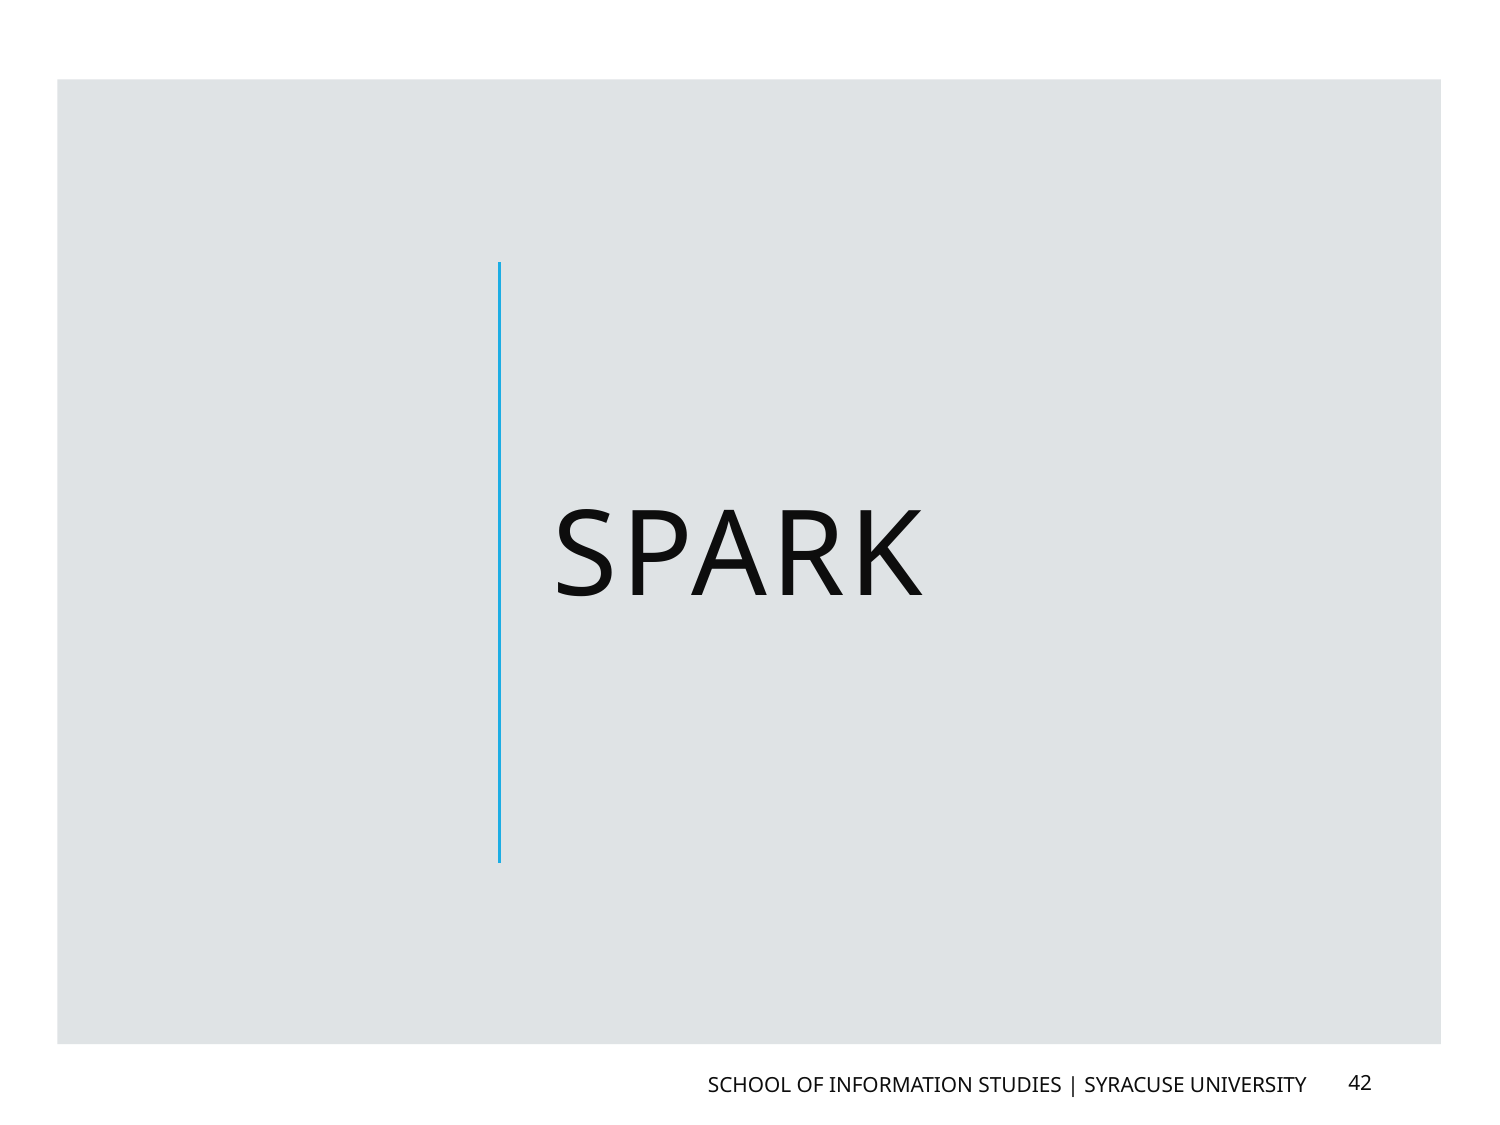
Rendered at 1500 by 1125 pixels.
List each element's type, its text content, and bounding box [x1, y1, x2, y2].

text_box [0, 0, 1500, 1125]
slide_number 42 [1333, 1061, 1454, 1107]
text_box [56, 78, 1442, 1045]
title Spark [537, 132, 1401, 991]
footer School of Information Studies | Syracuse University [595, 1061, 1322, 1107]
